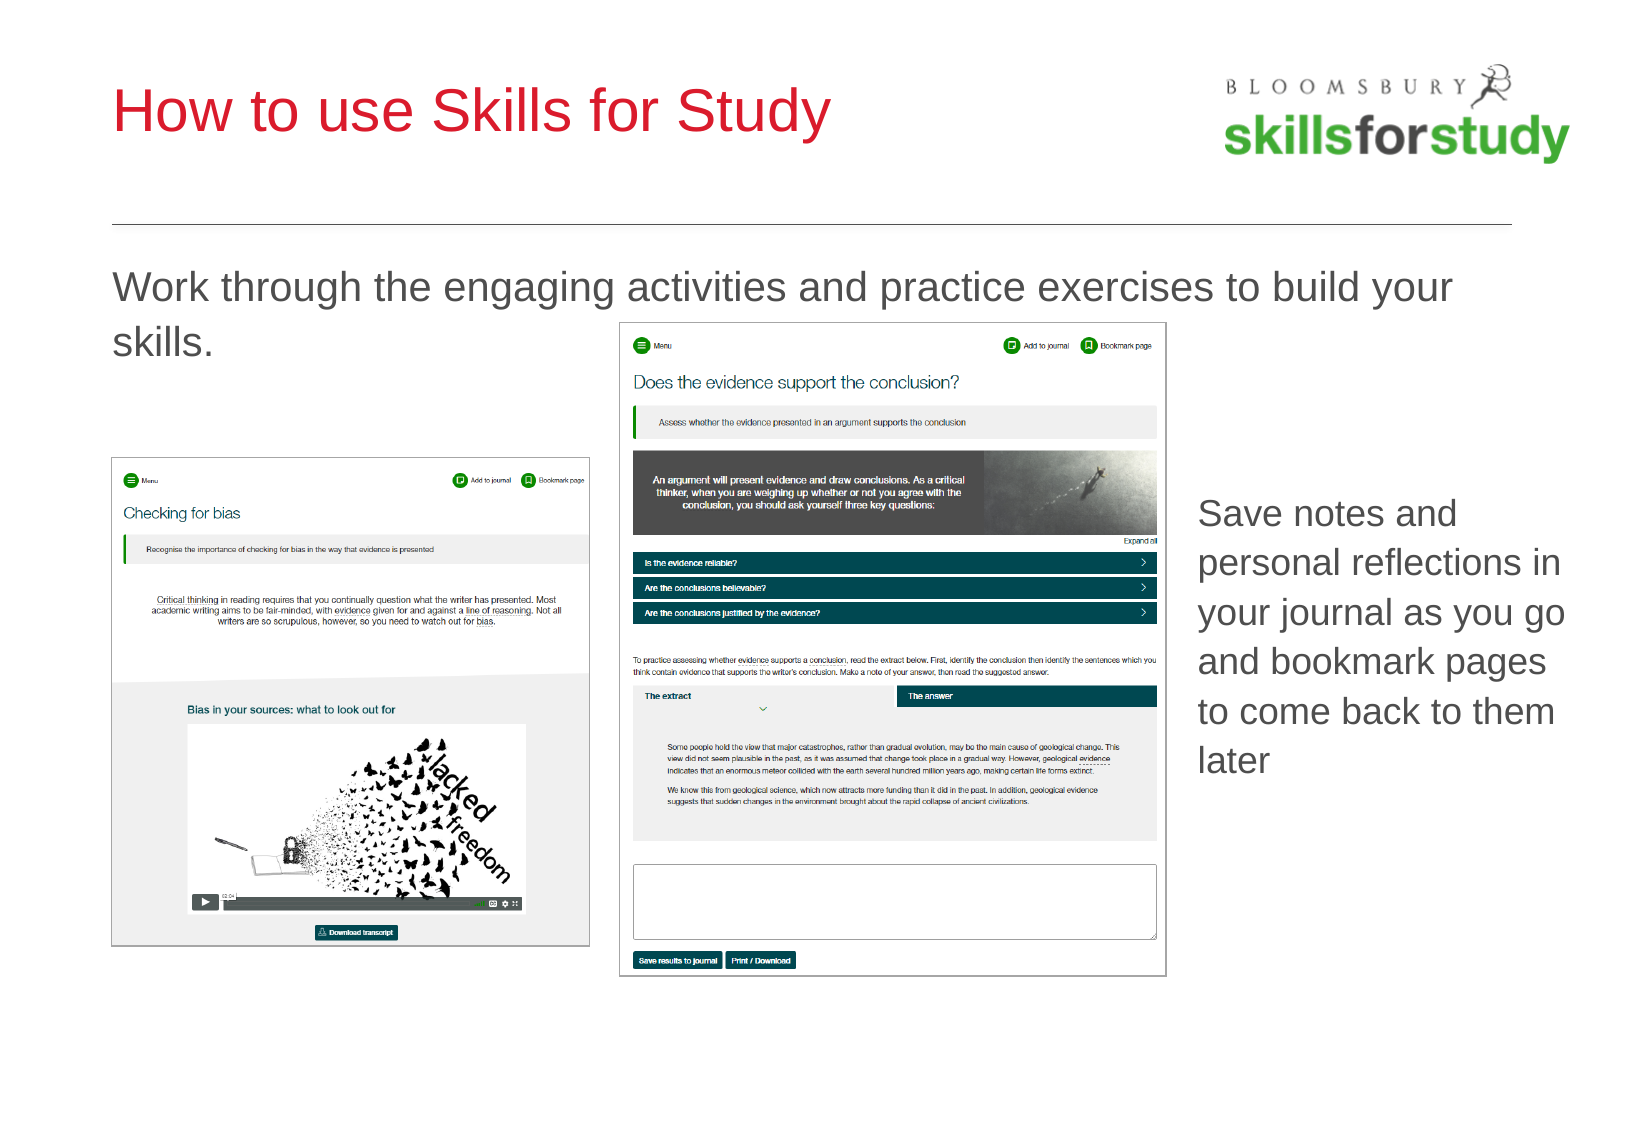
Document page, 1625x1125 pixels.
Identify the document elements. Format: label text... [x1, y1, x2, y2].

title How to use Skills for Study [112, 70, 1220, 156]
list Work through the engaging activities and practice exercises to build your skills. [112, 254, 1512, 369]
list Save notes and personal reflections in your journal as you go and bookmark pages to come back to them later [1197, 484, 1586, 783]
picture [111, 457, 589, 946]
picture [619, 322, 1166, 976]
picture [1225, 64, 1571, 164]
